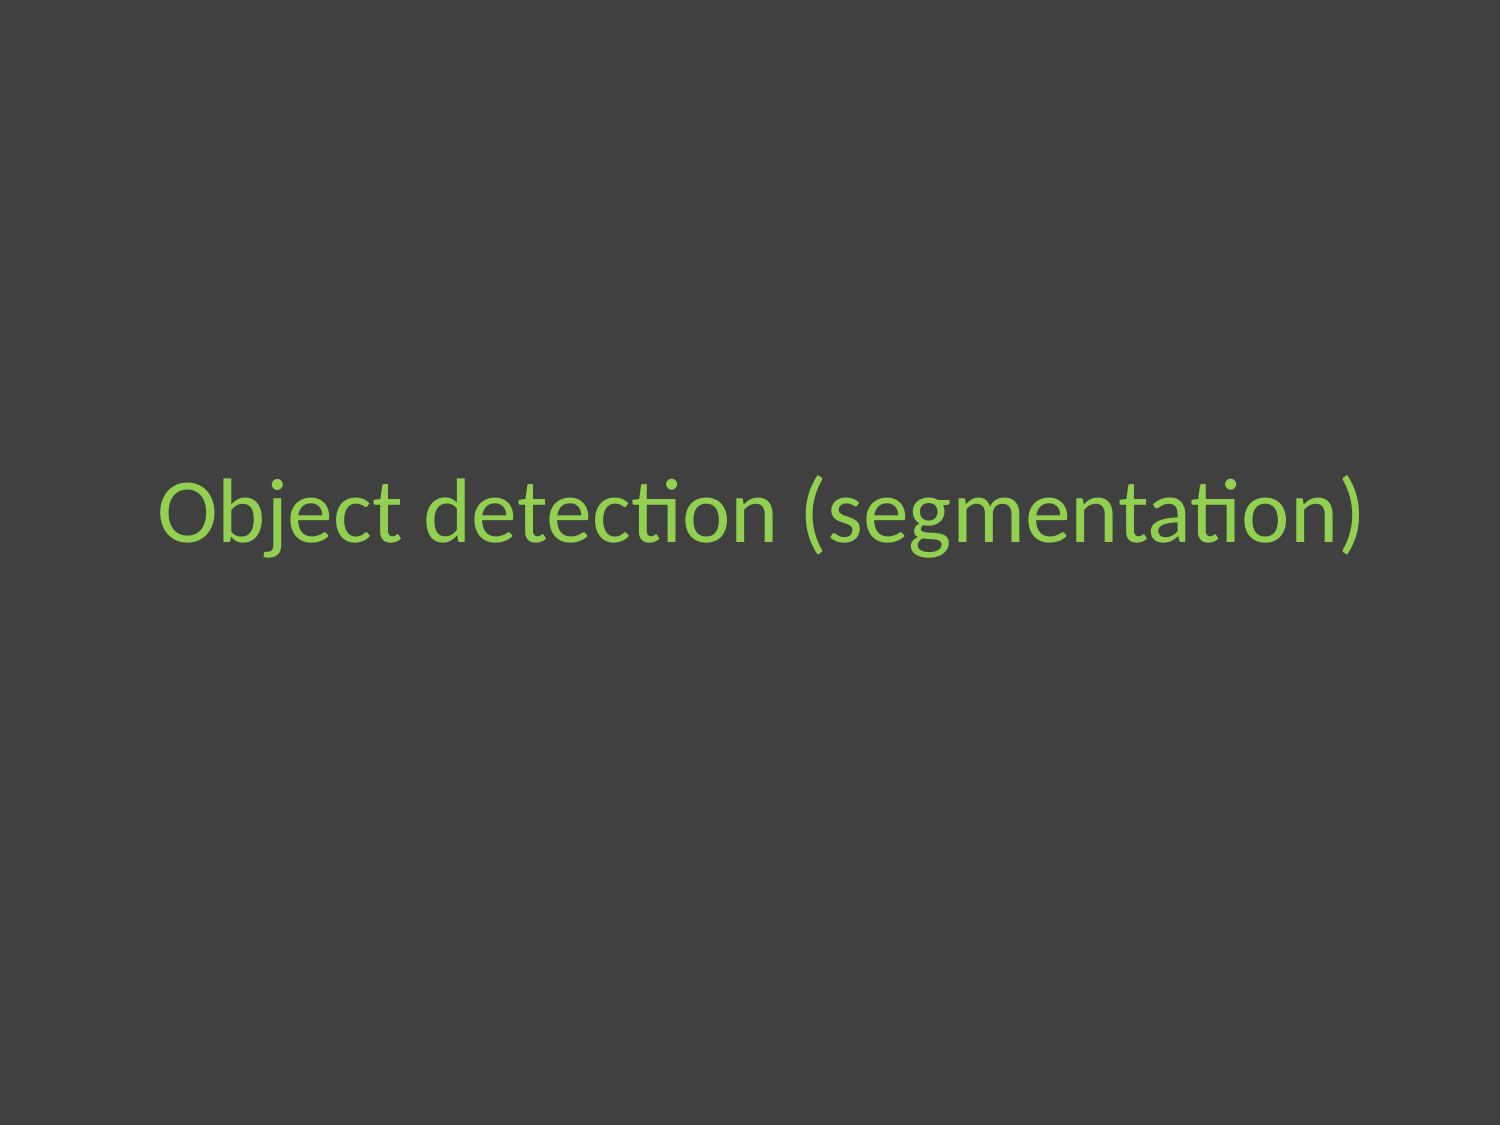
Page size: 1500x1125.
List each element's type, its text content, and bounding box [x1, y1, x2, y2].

title Object detection (segmentation) [87, 412, 1438, 600]
